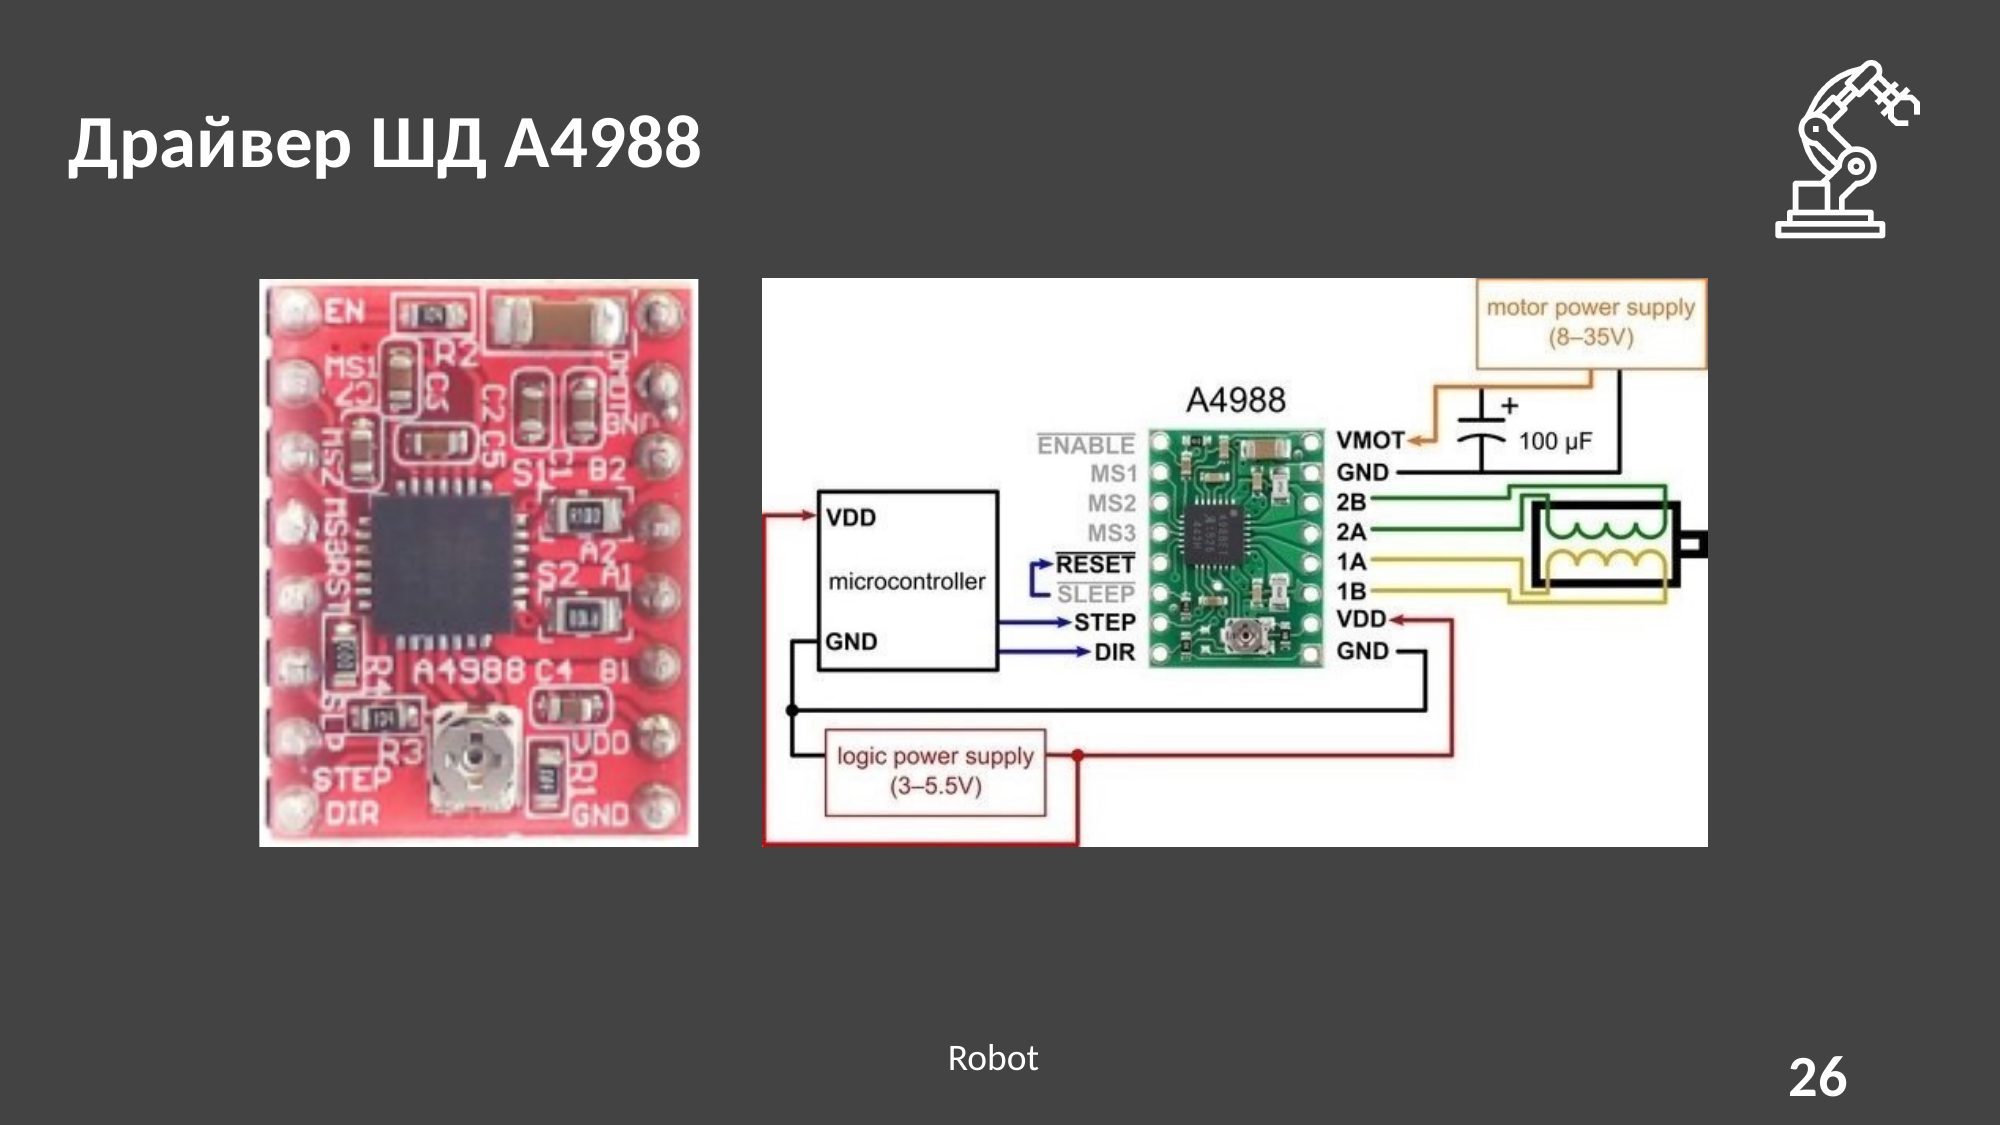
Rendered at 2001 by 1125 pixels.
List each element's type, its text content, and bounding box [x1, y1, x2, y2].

slide_number 26 [1412, 1042, 1863, 1103]
text_box Robot [912, 1023, 1075, 1102]
picture [194, 277, 1709, 848]
picture [1755, 57, 1940, 242]
text_box Драйвер ШД A4988 [53, 85, 1383, 256]
